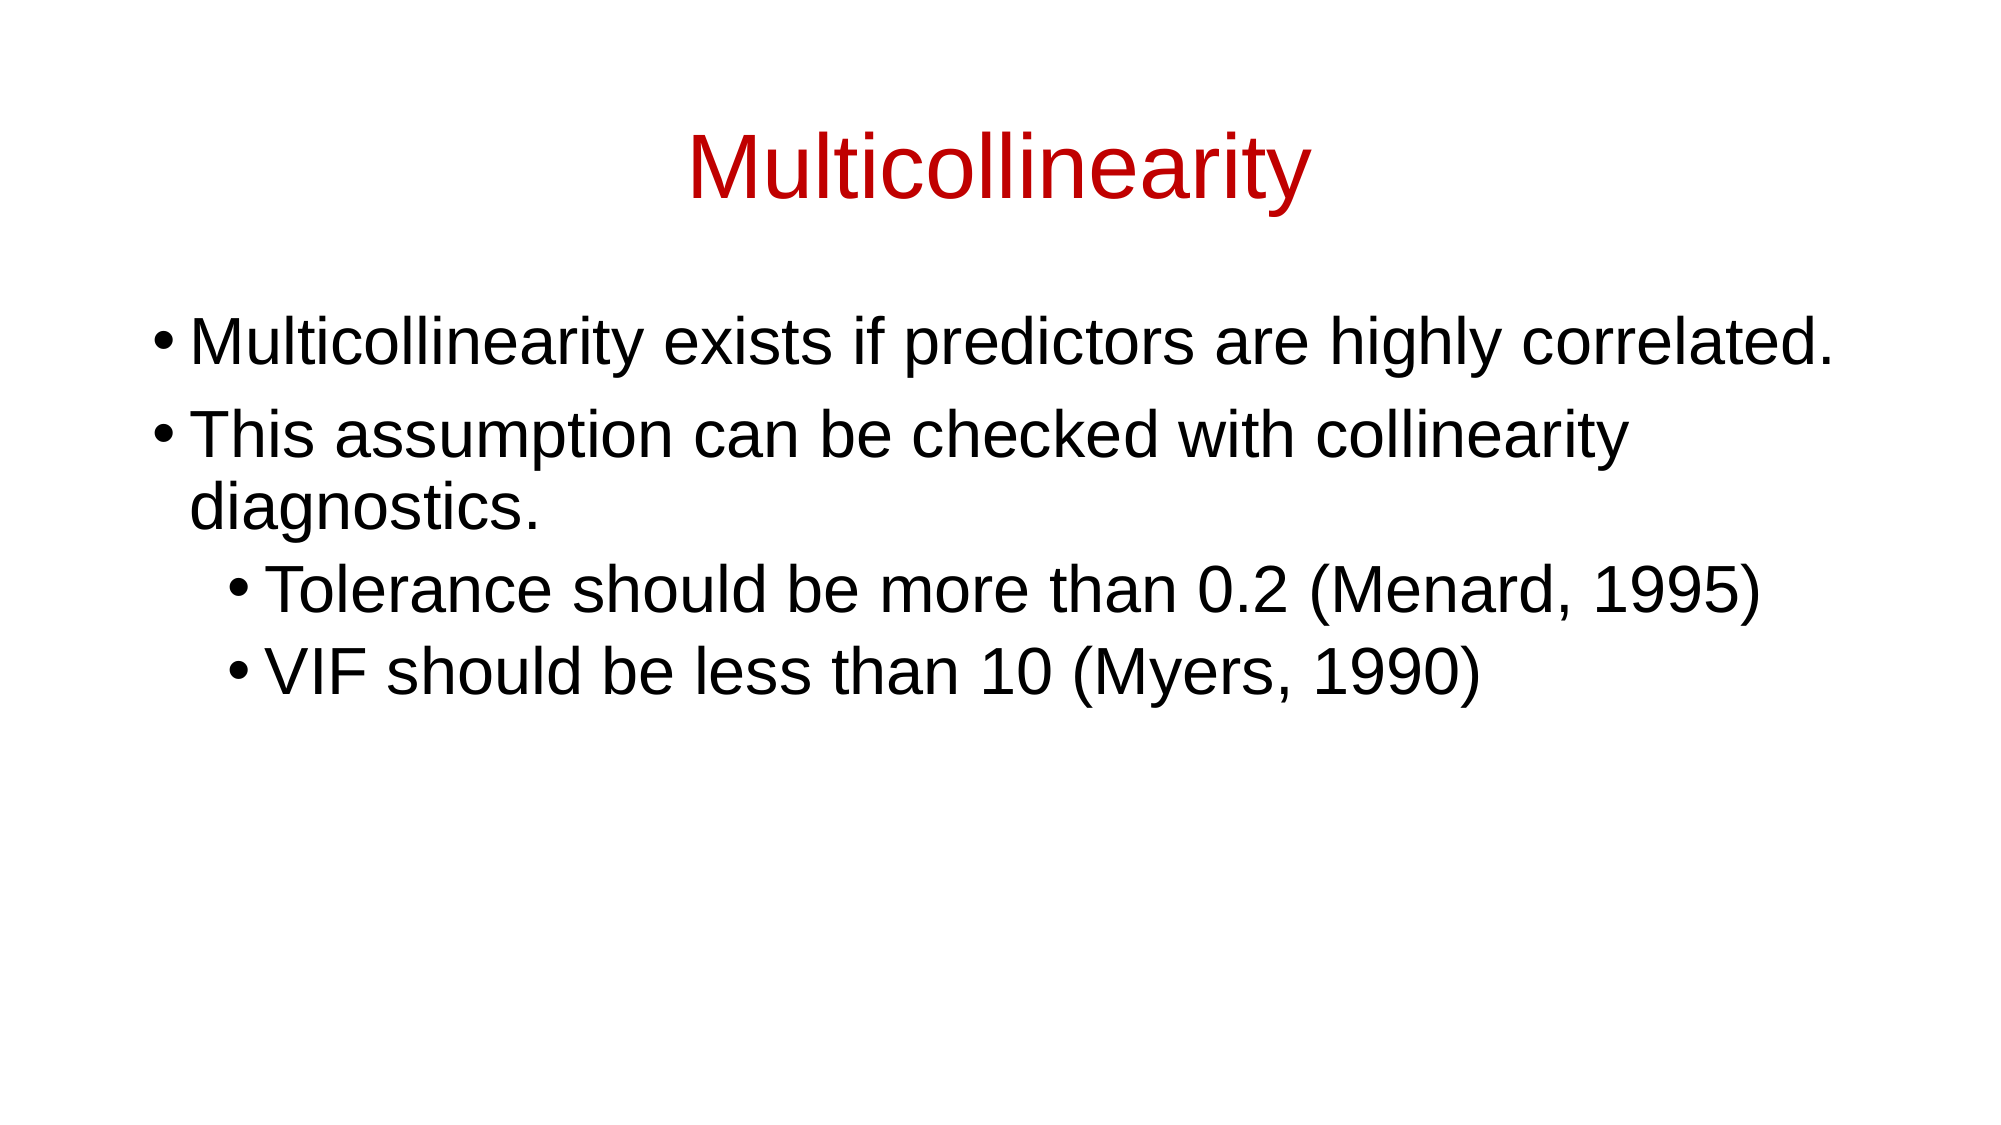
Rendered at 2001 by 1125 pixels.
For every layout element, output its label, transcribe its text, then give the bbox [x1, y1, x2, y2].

title Multicollinearity [137, 59, 1863, 278]
list Multicollinearity exists if predictors are highly correlated. This assumption can be checked with collinearity diagnostics. Tolerance should be more than 0.2 (Menard, 1995) VIF should be less than 10 (Myers, 1990) [137, 299, 1863, 1014]
